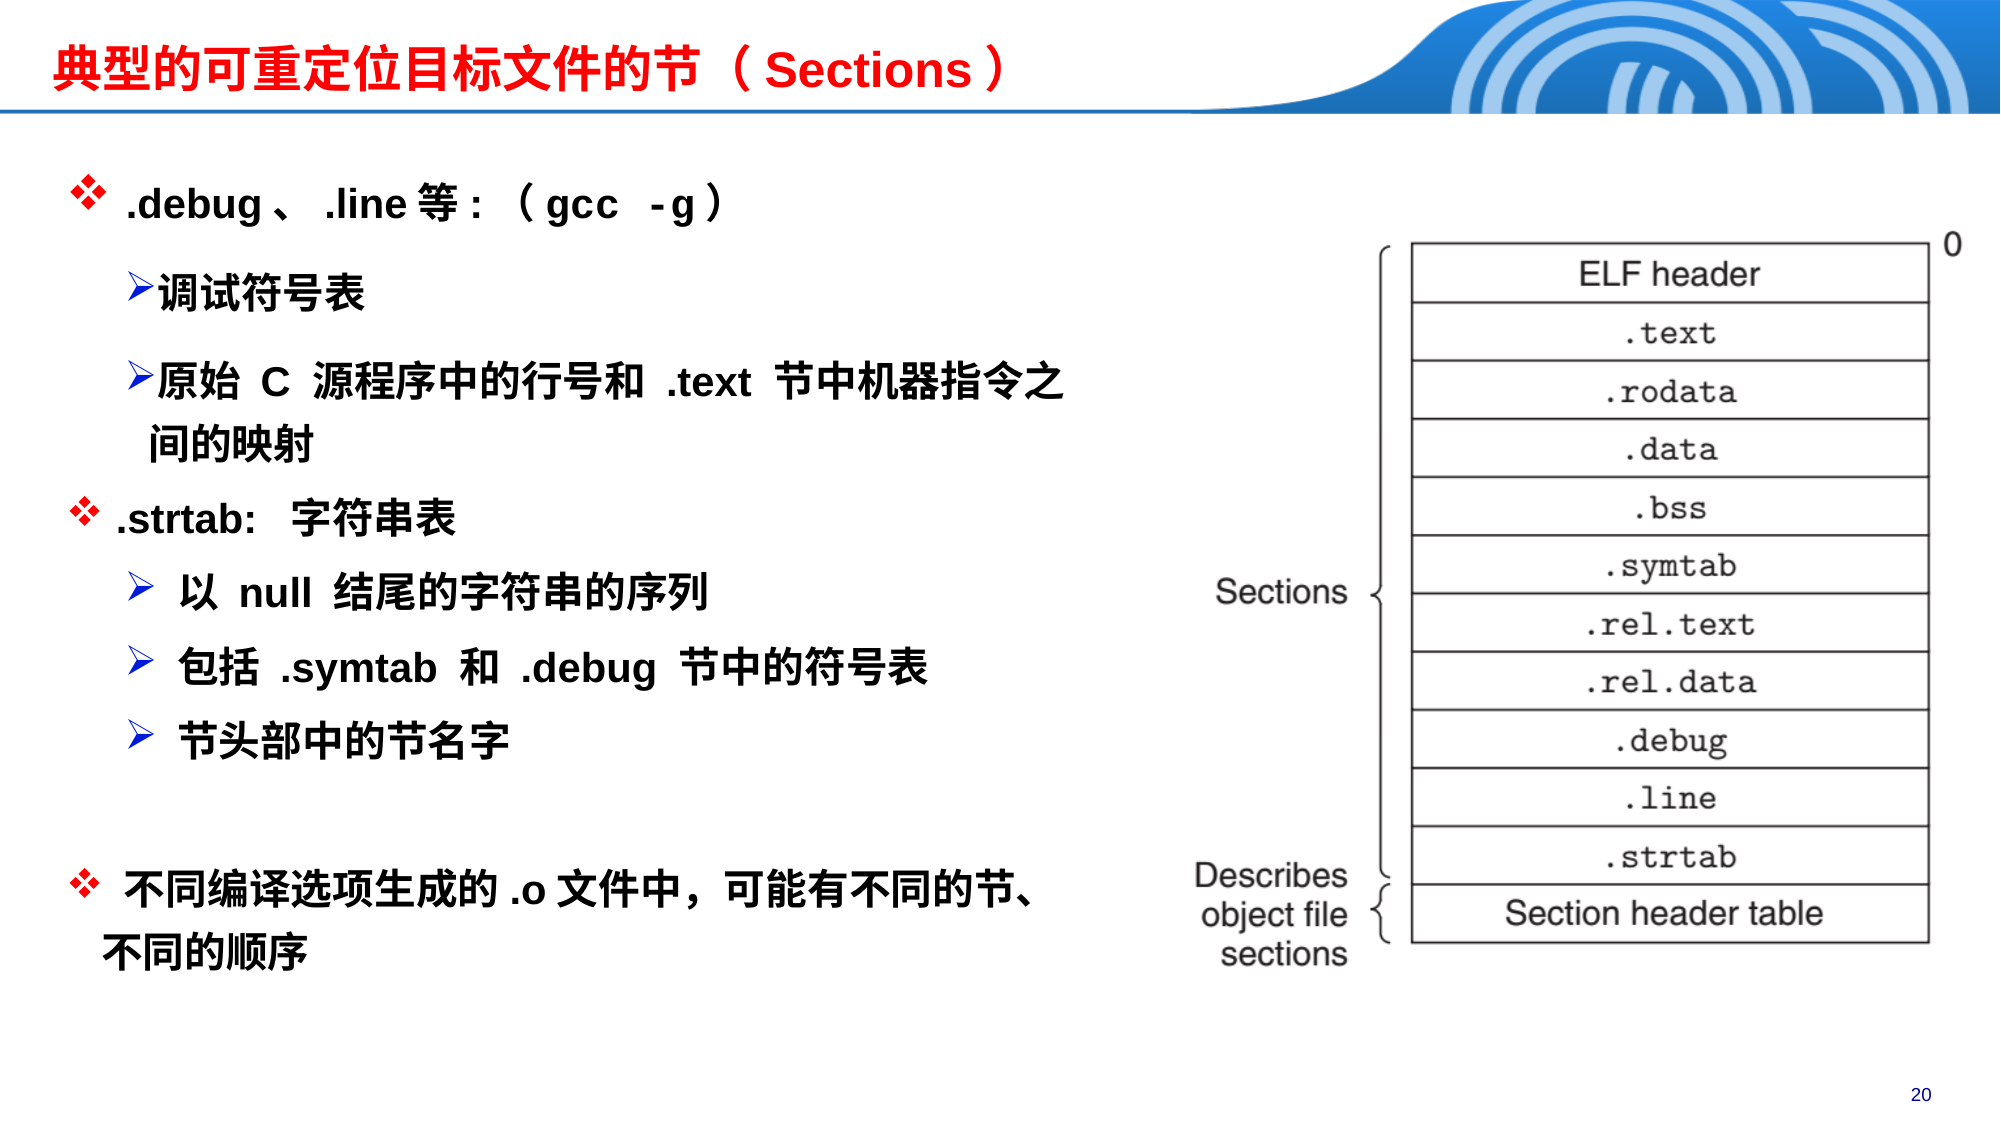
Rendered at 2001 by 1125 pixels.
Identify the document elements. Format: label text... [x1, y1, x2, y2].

text_box .debug、.line等:（gcc -g） 调试符号表 原始 C 源程序中的行号和 .text 节中机器指令之间的映射 .strtab: 字符串表 以 null 结尾的字符串的序列 包括 .symtab 和 .debug 节中的符号表 节头部中的节名字 不同编译选项生成的.o文件中，可能有不同的节、不同的顺序 [51, 160, 1107, 1069]
picture [0, 0, 2000, 114]
picture [1188, 218, 1969, 977]
title 典型的可重定位目标文件的节（Sections） [7, 40, 1202, 113]
